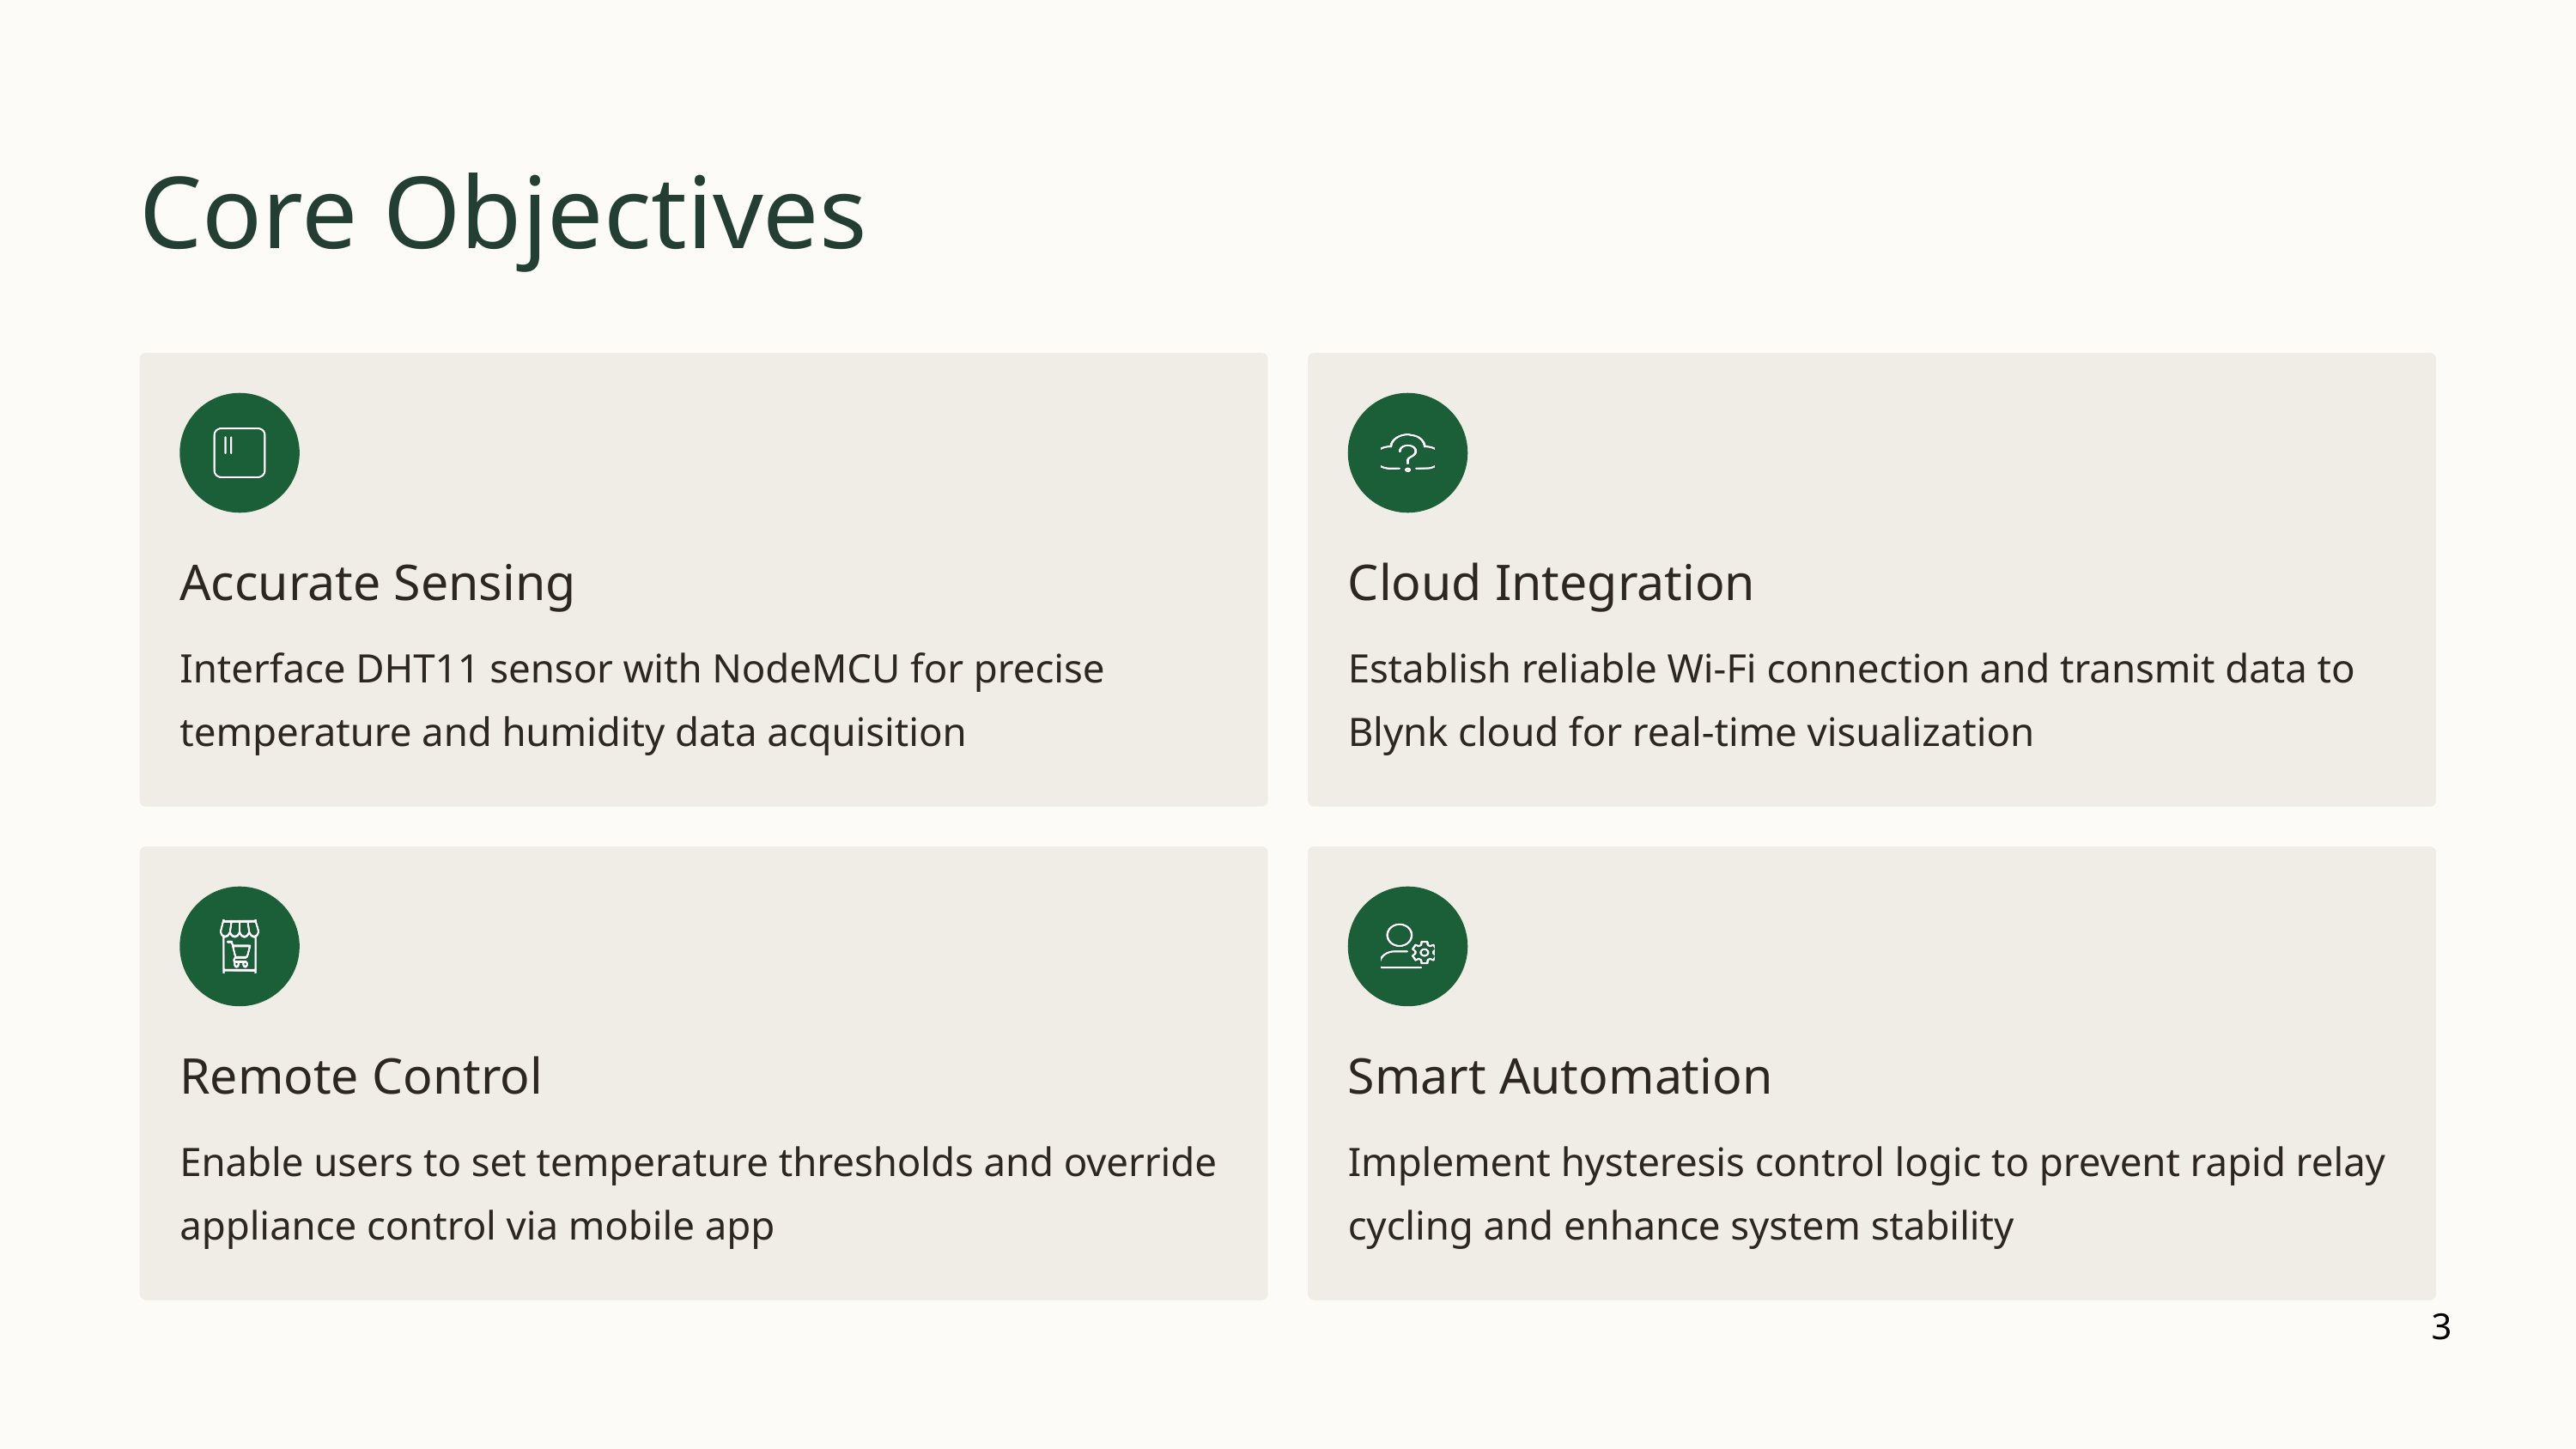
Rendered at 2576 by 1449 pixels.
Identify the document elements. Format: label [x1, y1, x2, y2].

text_box [1347, 392, 1468, 513]
text_box [179, 392, 301, 513]
text_box [1347, 886, 1468, 1007]
text_box [139, 352, 1268, 807]
text_box [179, 886, 301, 1007]
text_box [1307, 846, 2437, 1300]
text_box [0, 0, 2576, 1449]
text_box [1307, 352, 2437, 807]
text_box [139, 846, 1268, 1300]
